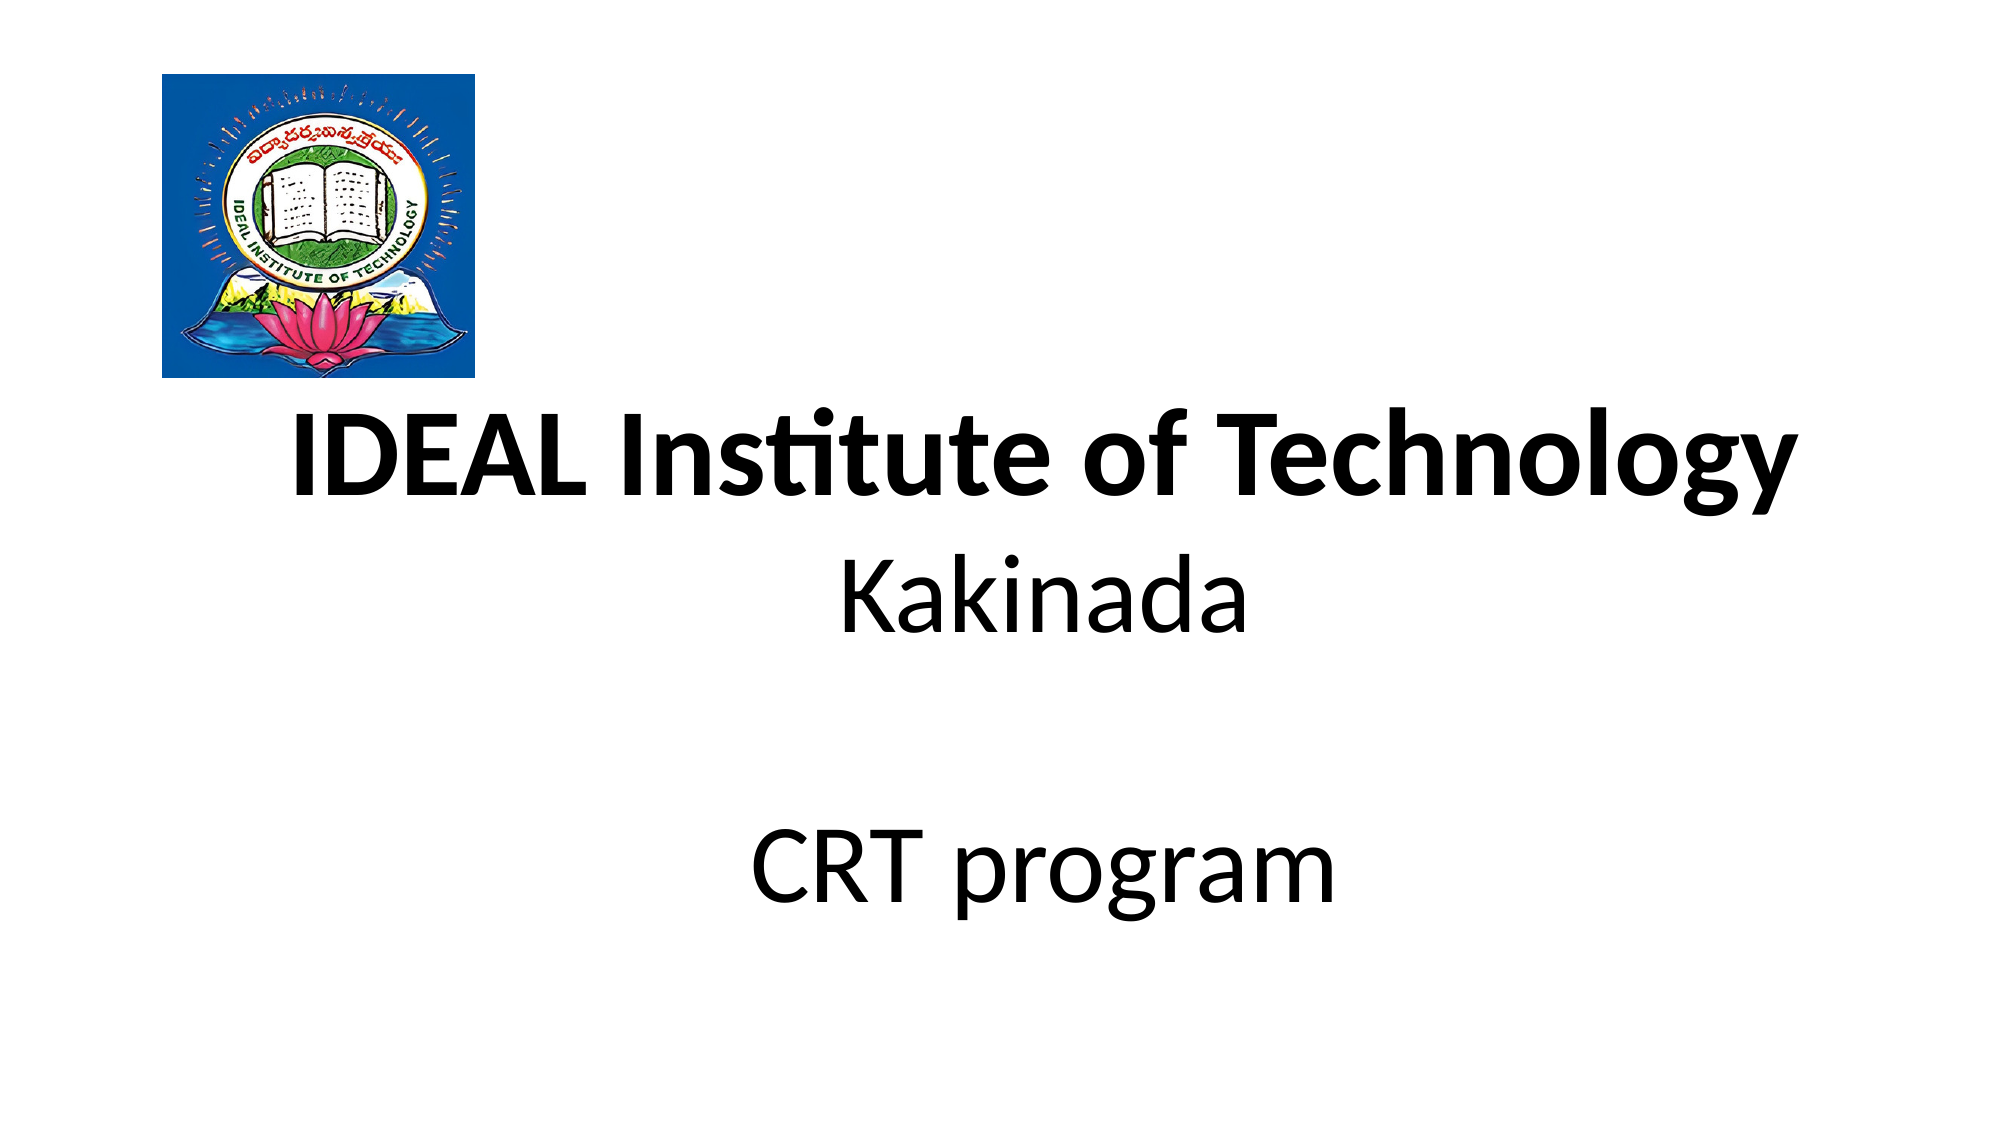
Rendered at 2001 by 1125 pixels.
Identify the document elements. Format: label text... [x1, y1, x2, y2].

picture [162, 74, 476, 378]
title IDEAL Institute of Technology Kakinada CRT program [237, 368, 1850, 926]
